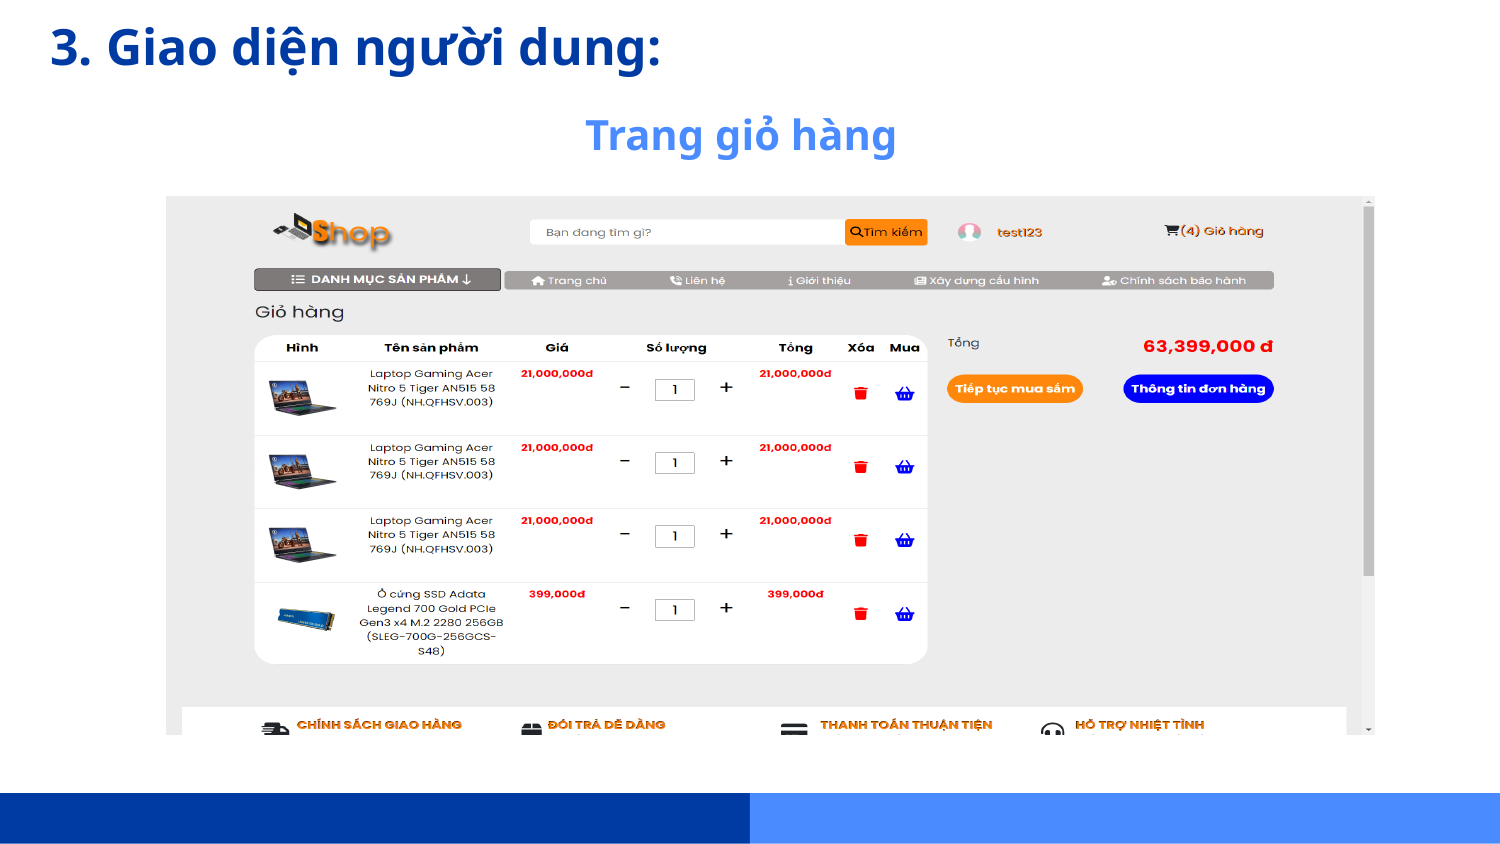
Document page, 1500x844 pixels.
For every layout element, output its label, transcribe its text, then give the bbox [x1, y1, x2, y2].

title 3. Giao diện người dung: [0, 0, 771, 72]
picture [166, 196, 1376, 735]
title Trang giỏ hàng [406, 103, 1077, 166]
